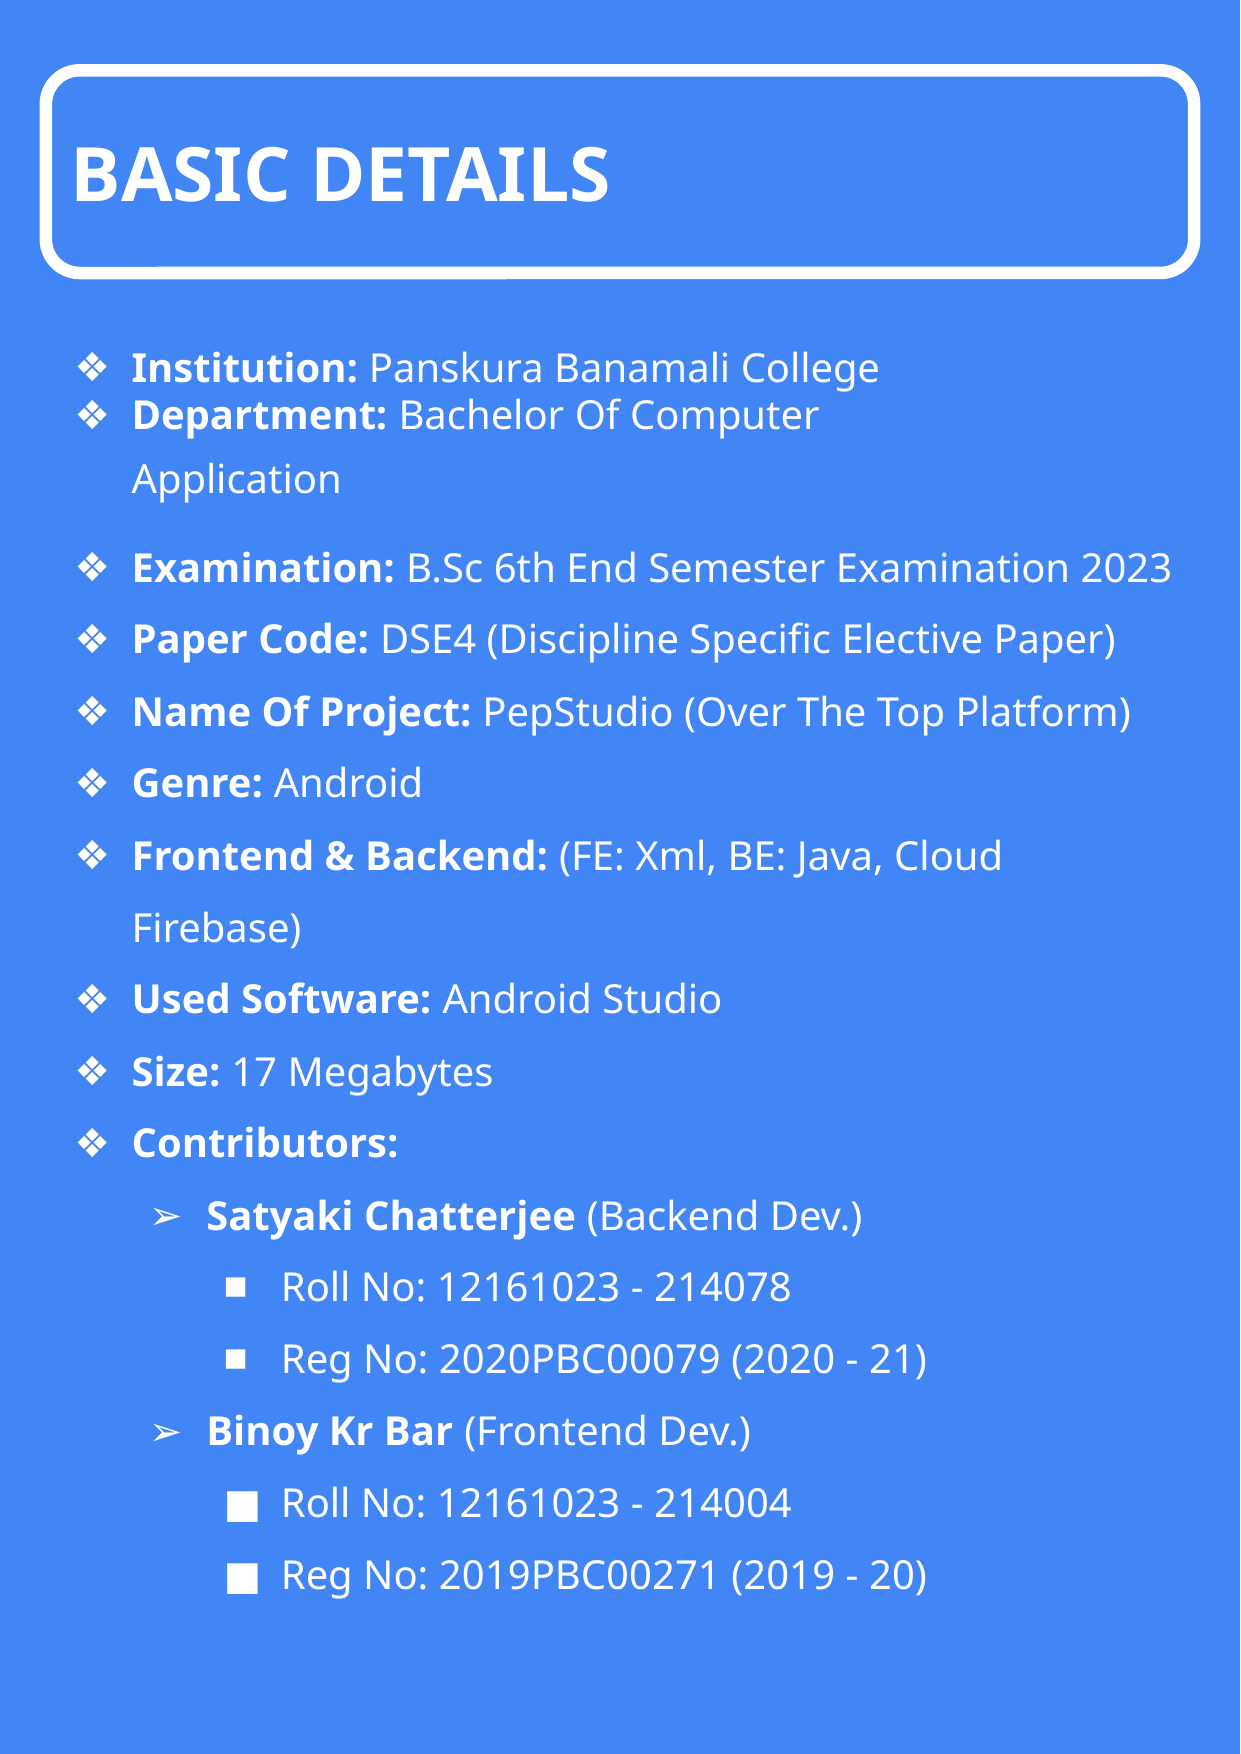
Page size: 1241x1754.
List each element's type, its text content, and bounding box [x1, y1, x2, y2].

list Institution: Panskura Banamali College Department: Bachelor Of Computer Application Examination: B.Sc 6th End Semester Examination 2023 Paper Code: DSE4 (Discipline Specific Elective Paper) Name Of Project: PepStudio (Over The Top Platform) Genre: Android Frontend & Backend: (FE: Xml, BE: Java, Cloud Firebase) Used Software: Android Studio Size: 17 Megabytes Contributors: Satyaki Chatterjee (Backend Dev.) Roll No: 12161023 - 214078 Reg No: 2020PBC00079 (2020 - 21) Binoy Kr Bar (Frontend Dev.) Roll No: 12161023 - 214004 Reg No: 2019PBC00271 (2019 - 20) [42, 294, 1198, 1622]
text_box BASIC DETAILS [45, 70, 1195, 274]
